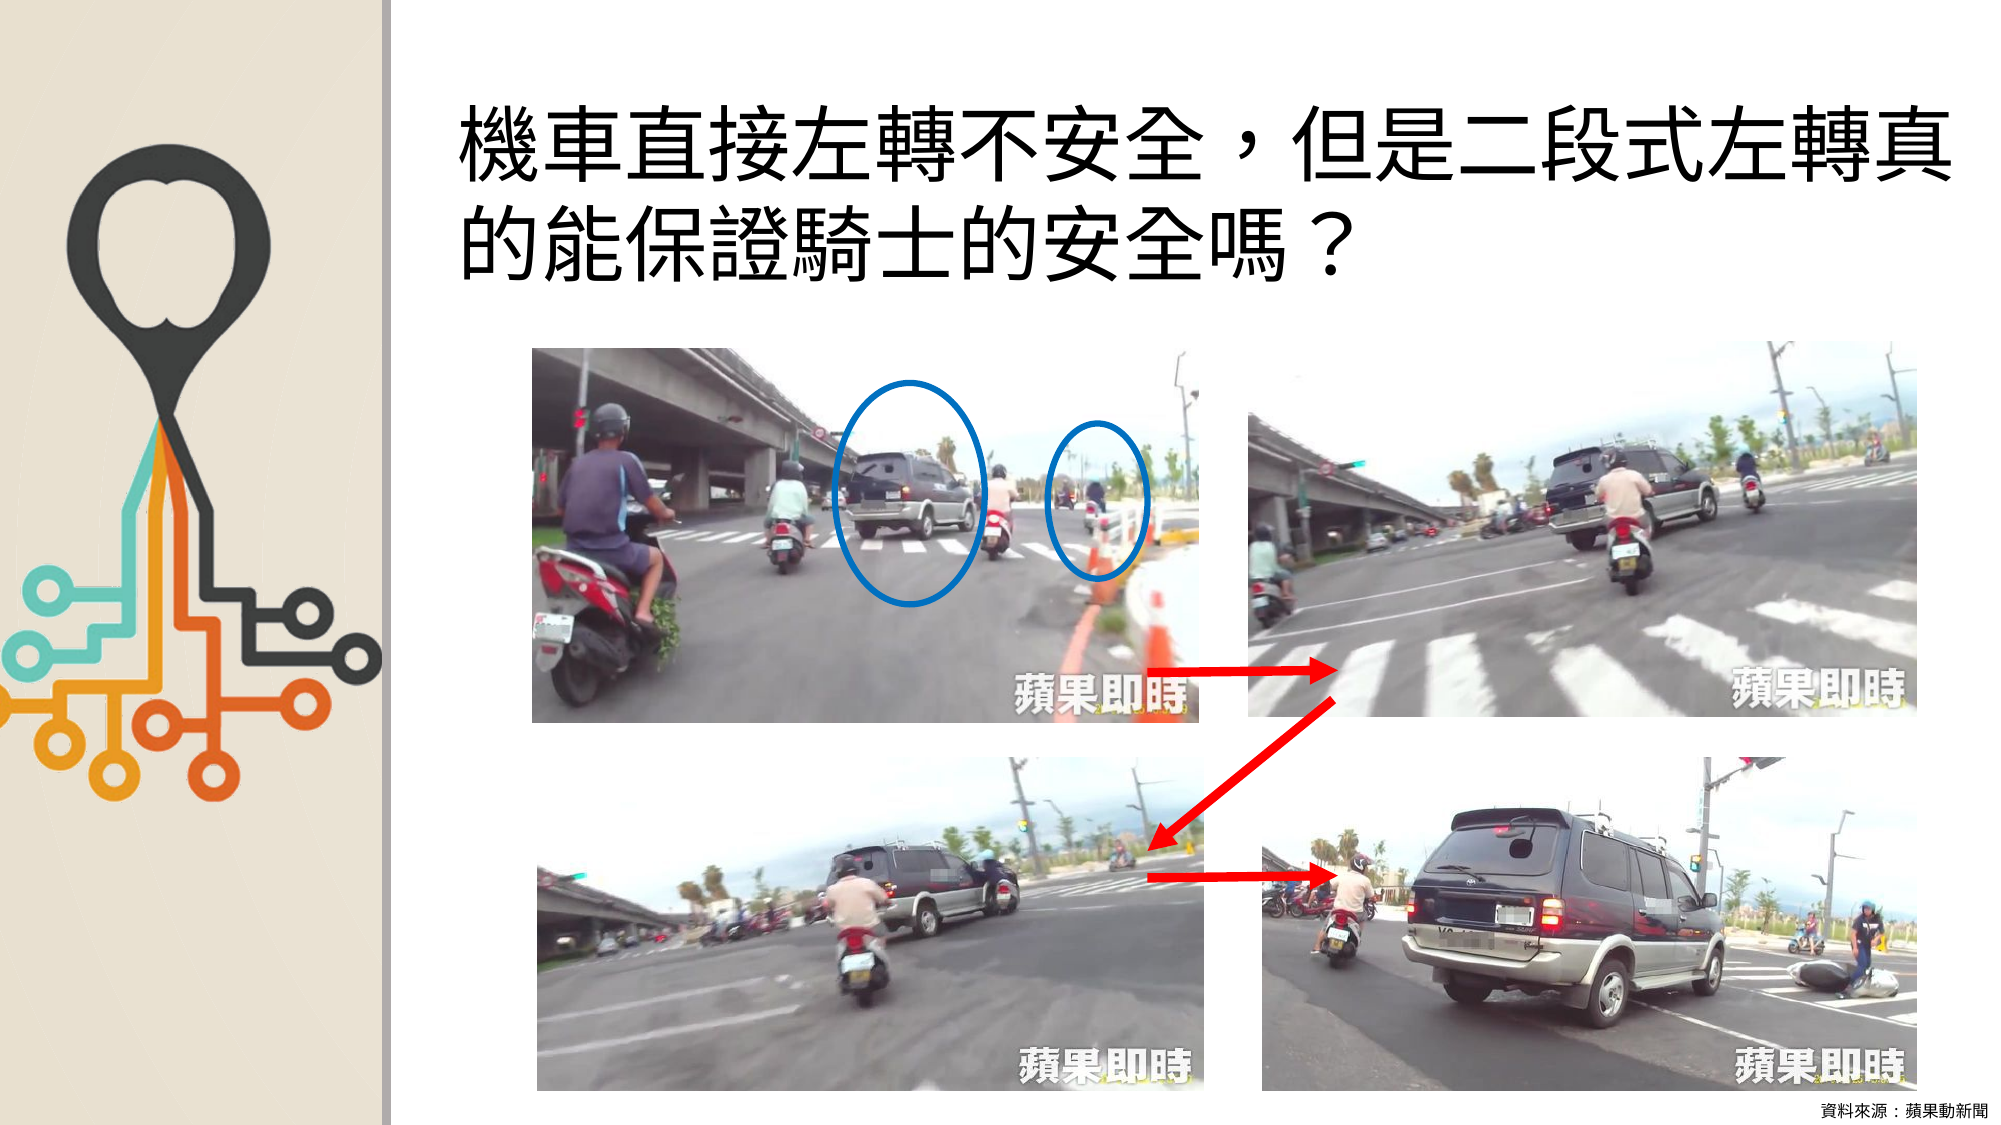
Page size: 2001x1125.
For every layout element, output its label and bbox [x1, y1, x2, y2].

picture [532, 348, 1199, 723]
picture [1262, 757, 1917, 1091]
text_box [1147, 699, 1334, 852]
text_box [0, 0, 2000, 1125]
picture [1248, 341, 1917, 717]
picture [537, 757, 1204, 1091]
